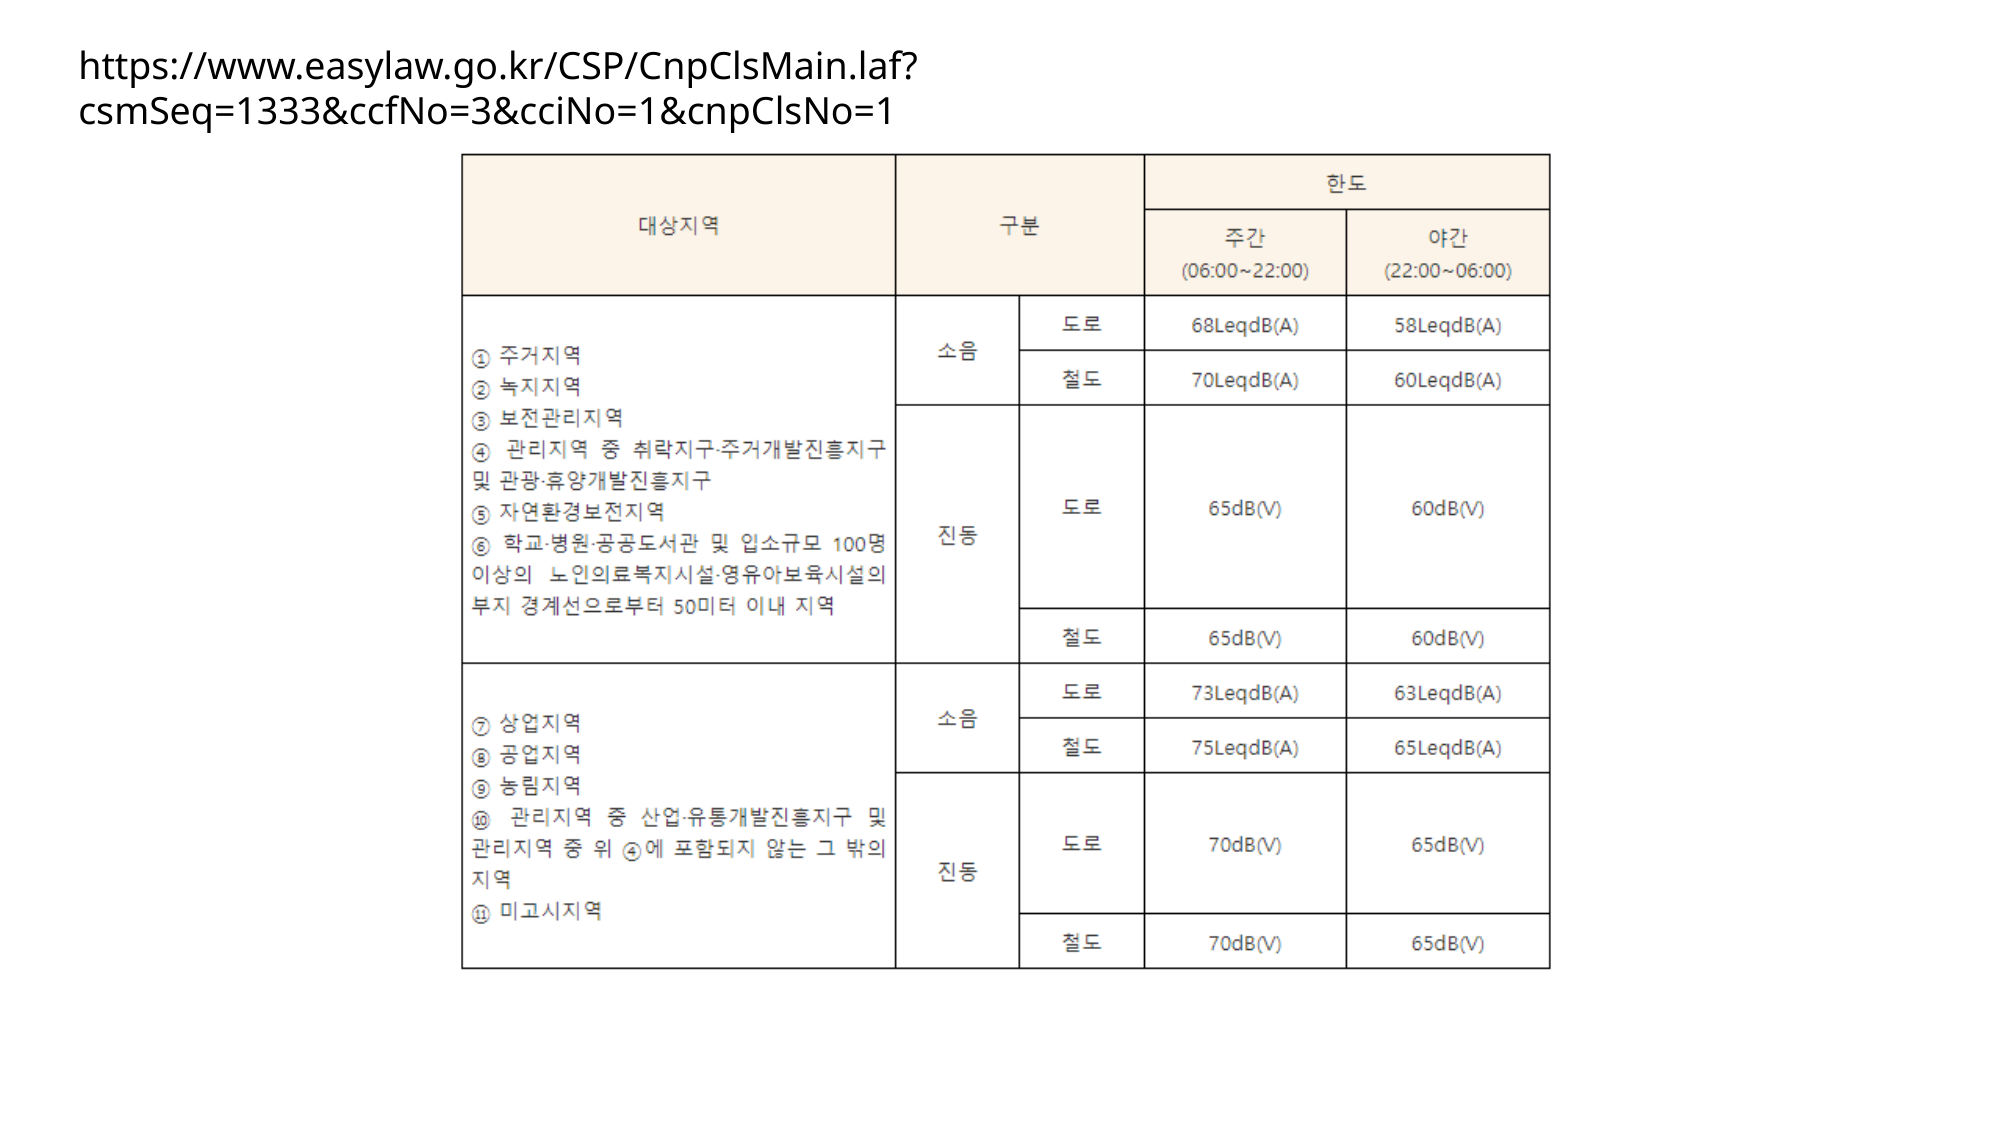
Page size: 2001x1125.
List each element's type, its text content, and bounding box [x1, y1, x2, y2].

picture [435, 140, 1565, 985]
text_box https://www.easylaw.go.kr/CSP/CnpClsMain.laf?csmSeq=1333&ccfNo=3&cciNo=1&cnpClsNo=1 [63, 34, 1064, 140]
